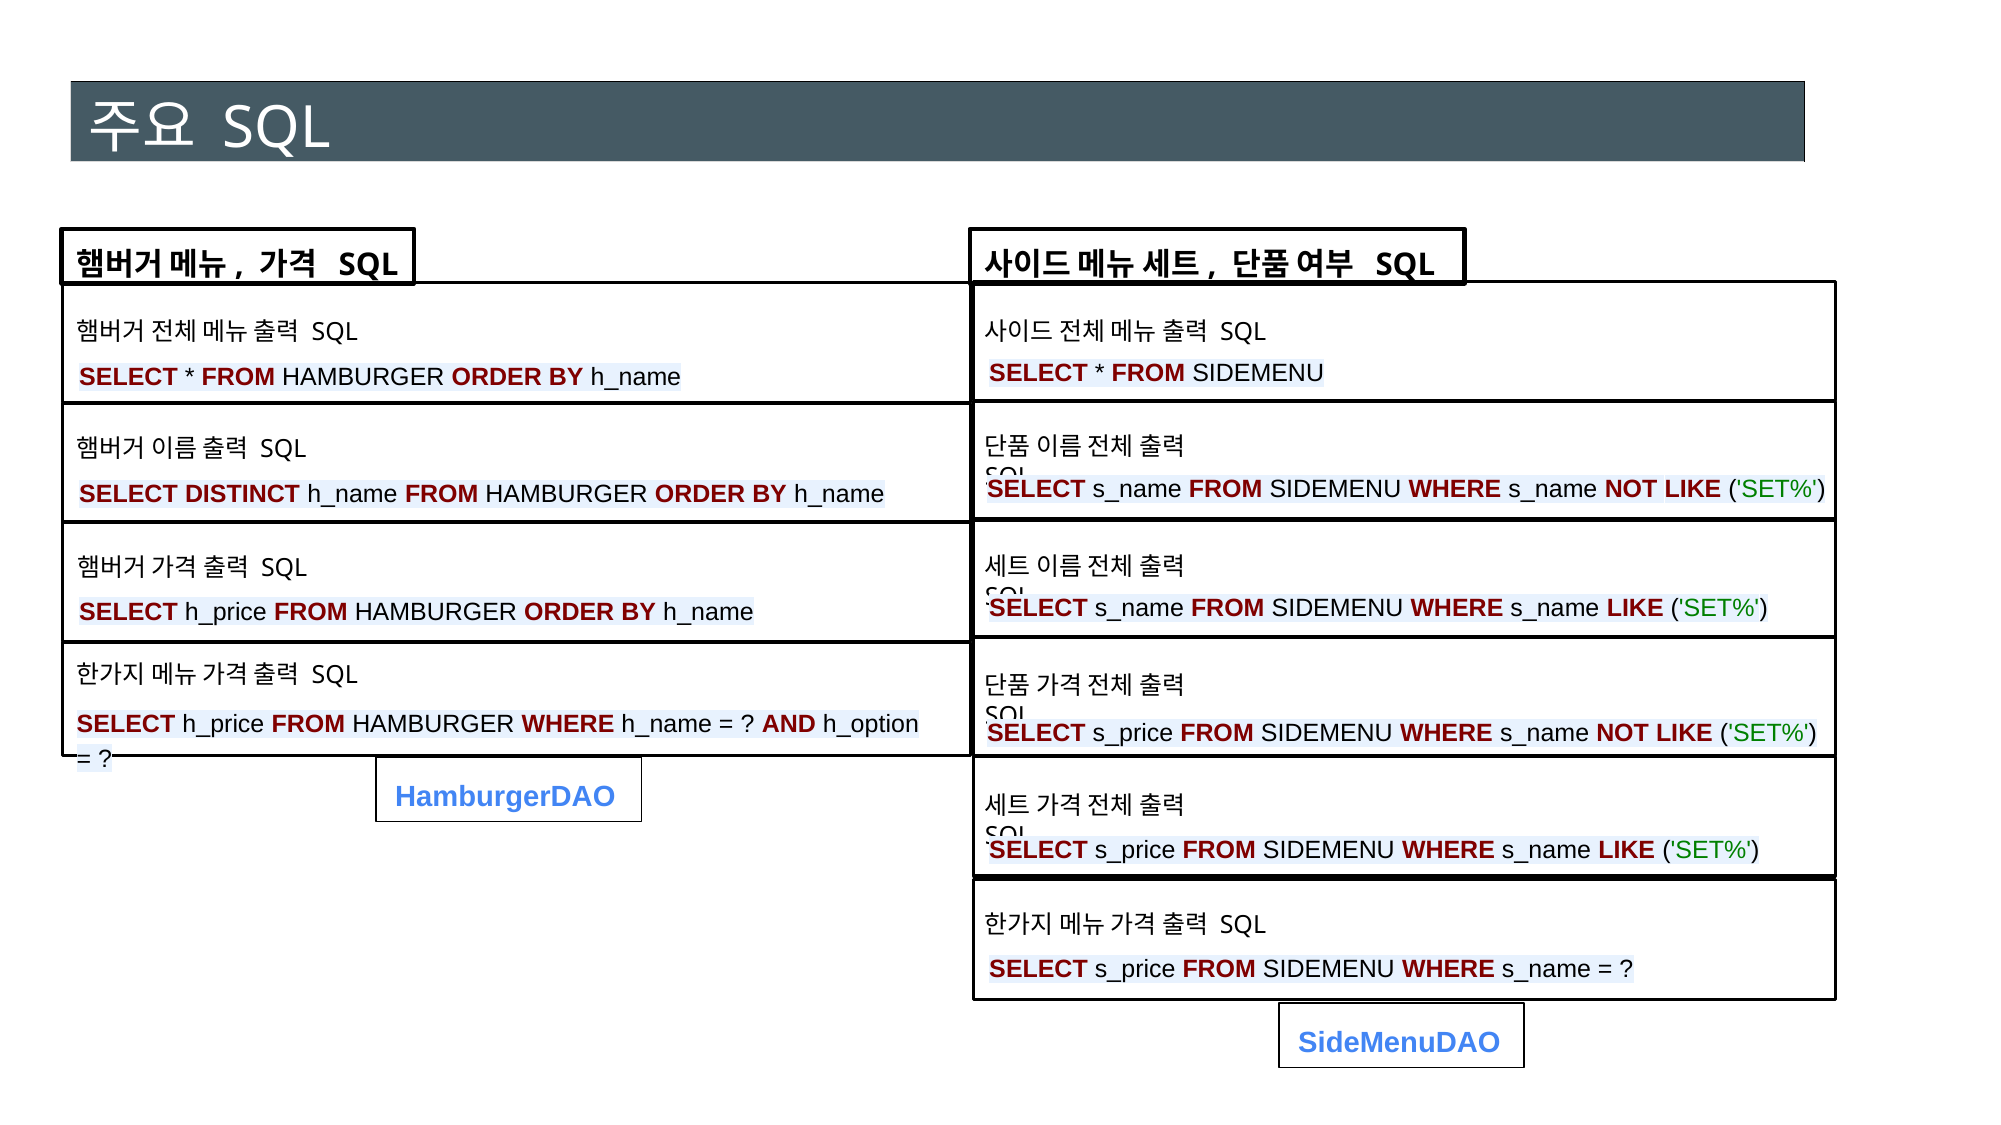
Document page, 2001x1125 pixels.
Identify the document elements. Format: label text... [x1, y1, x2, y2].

text_box [62, 750, 967, 756]
text_box [973, 401, 1836, 453]
text_box SELECT * FROM HAMBURGER ORDER BY h_name [60, 341, 889, 403]
text_box 세트 가격 전체 출력 SQL [969, 774, 1257, 813]
text_box 단품 이름 전체 출력 SQL [969, 415, 1257, 453]
text_box 햄버거 가격 출력 SQL [62, 536, 349, 575]
text_box 단품 가격 전체 출력 SQL [969, 654, 1257, 696]
text_box [973, 281, 1836, 401]
text_box 한가지 메뉴 가격 출력 SQL [61, 643, 376, 688]
text_box [62, 523, 971, 642]
title 주요 SQL [73, 73, 1948, 174]
text_box [973, 879, 1836, 1000]
text_box 한가지 메뉴 가격 출력 SQL [969, 893, 1323, 933]
text_box SELECT s_price FROM SIDEMENU WHERE s_name NOT LIKE ('SET%') [967, 696, 1836, 759]
text_box SELECT h_price FROM HAMBURGER ORDER BY h_name [60, 575, 889, 638]
text_box SELECT * FROM SIDEMENU [969, 337, 1798, 399]
text_box SELECT DISTINCT h_name FROM HAMBURGER ORDER BY h_name [60, 458, 928, 520]
text_box SELECT s_name FROM SIDEMENU WHERE s_name LIKE ('SET%') [969, 572, 1798, 634]
text_box HamburgerDAO [376, 756, 642, 822]
text_box [973, 638, 1836, 696]
text_box 햄버거 메뉴, 가격 SQL [61, 229, 414, 284]
text_box [973, 521, 1836, 638]
text_box SELECT s_name FROM SIDEMENU WHERE s_name NOT LIKE ('SET%') [967, 453, 1854, 515]
text_box SELECT h_price FROM HAMBURGER WHERE h_name = ? AND h_option = ? [57, 688, 976, 750]
text_box SideMenuDAO [1279, 1002, 1524, 1068]
text_box [62, 403, 971, 523]
text_box SELECT s_price FROM SIDEMENU WHERE s_name = ? [969, 933, 1798, 995]
text_box SELECT s_price FROM SIDEMENU WHERE s_name LIKE ('SET%') [969, 813, 1798, 876]
text_box [62, 642, 971, 688]
text_box 세트 이름 전체 출력 SQL [969, 535, 1257, 572]
text_box 사이드 전체 메뉴 출력 SQL [969, 300, 1299, 337]
text_box [973, 515, 1836, 521]
text_box 햄버거 전체 메뉴 출력 SQL [61, 300, 414, 341]
text_box [62, 282, 971, 403]
text_box [973, 759, 1836, 876]
text_box 사이드 메뉴 세트, 단품 여부 SQL [969, 229, 1465, 284]
